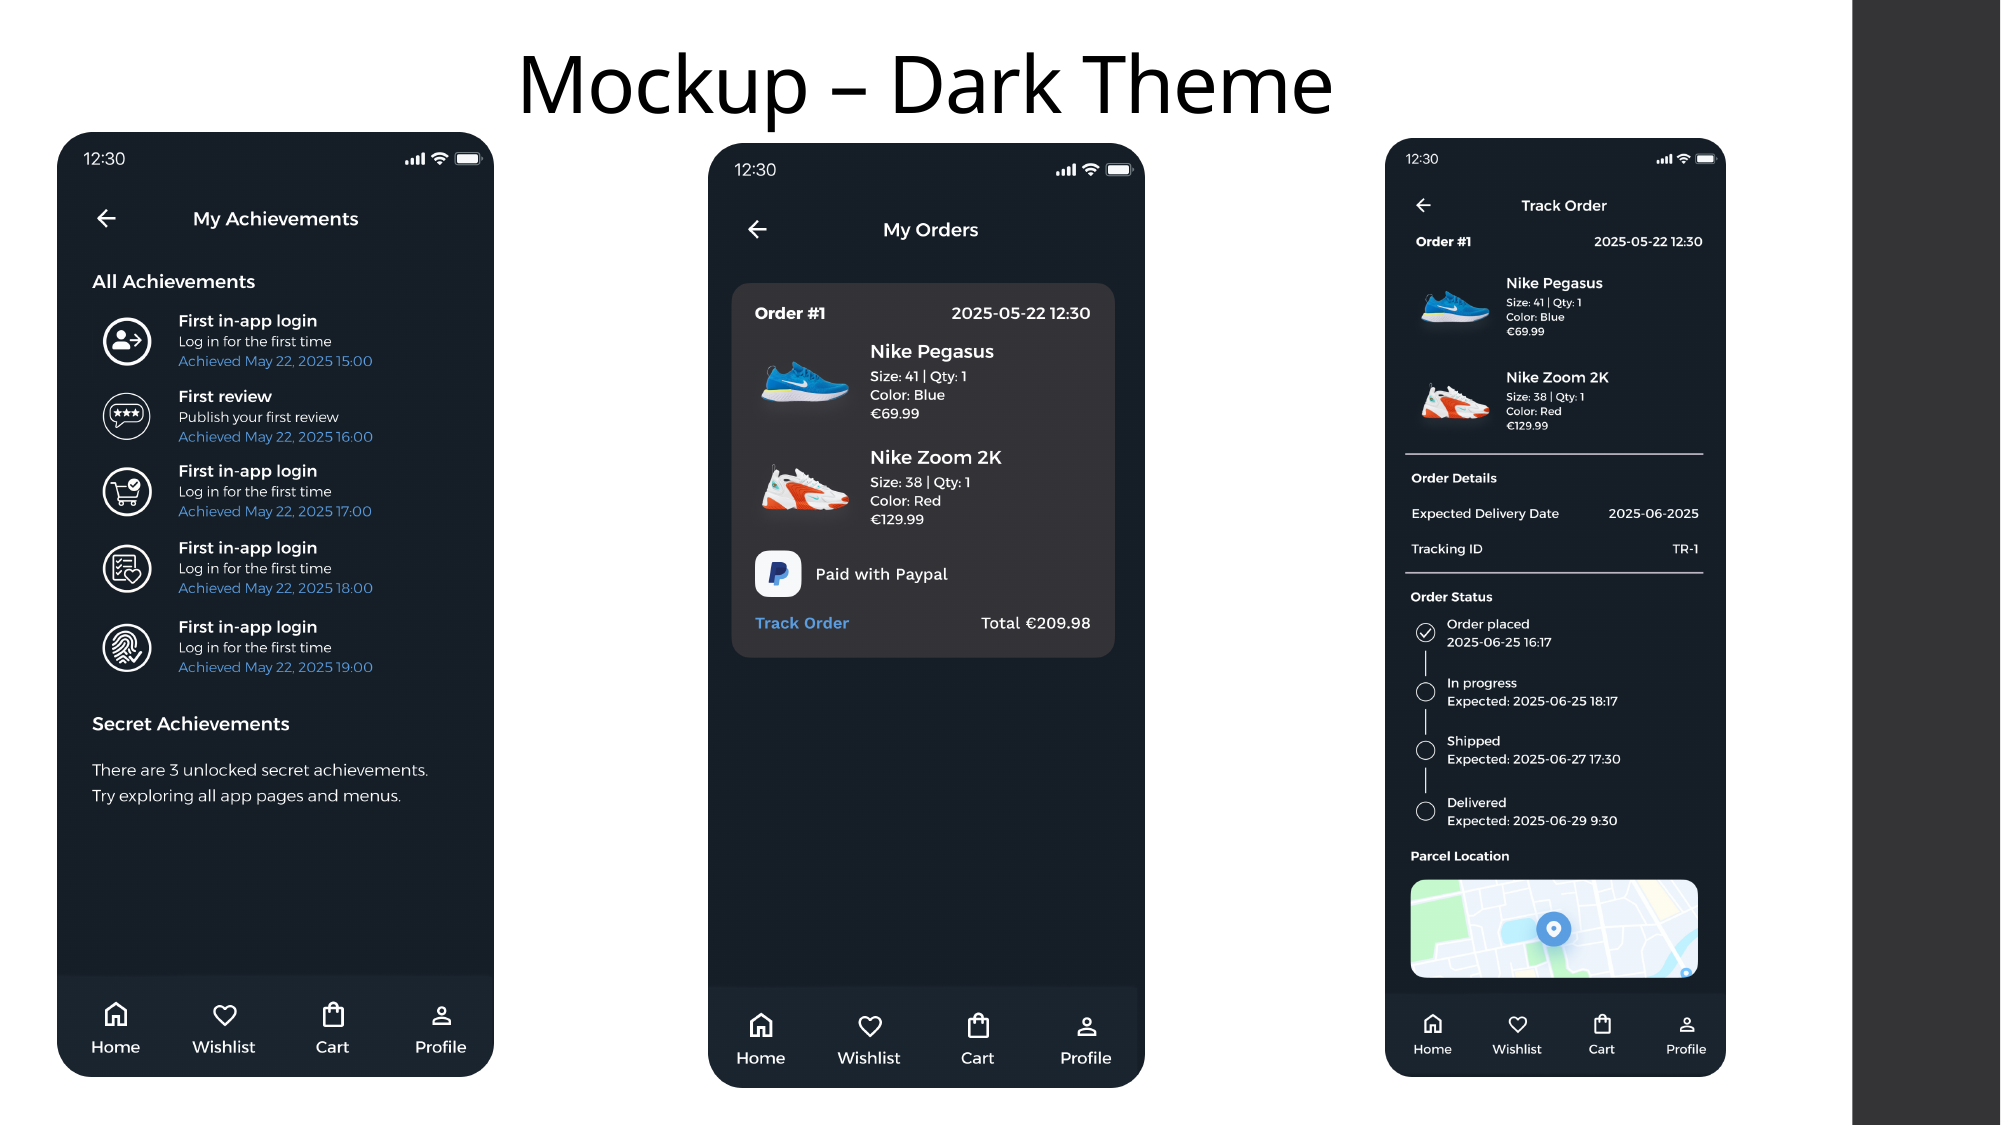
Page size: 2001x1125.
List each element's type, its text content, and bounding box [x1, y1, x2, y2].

picture [1385, 138, 1726, 1078]
picture [57, 132, 494, 1078]
title Mockup – Dark Theme [36, 36, 1816, 139]
picture [707, 143, 1145, 1089]
